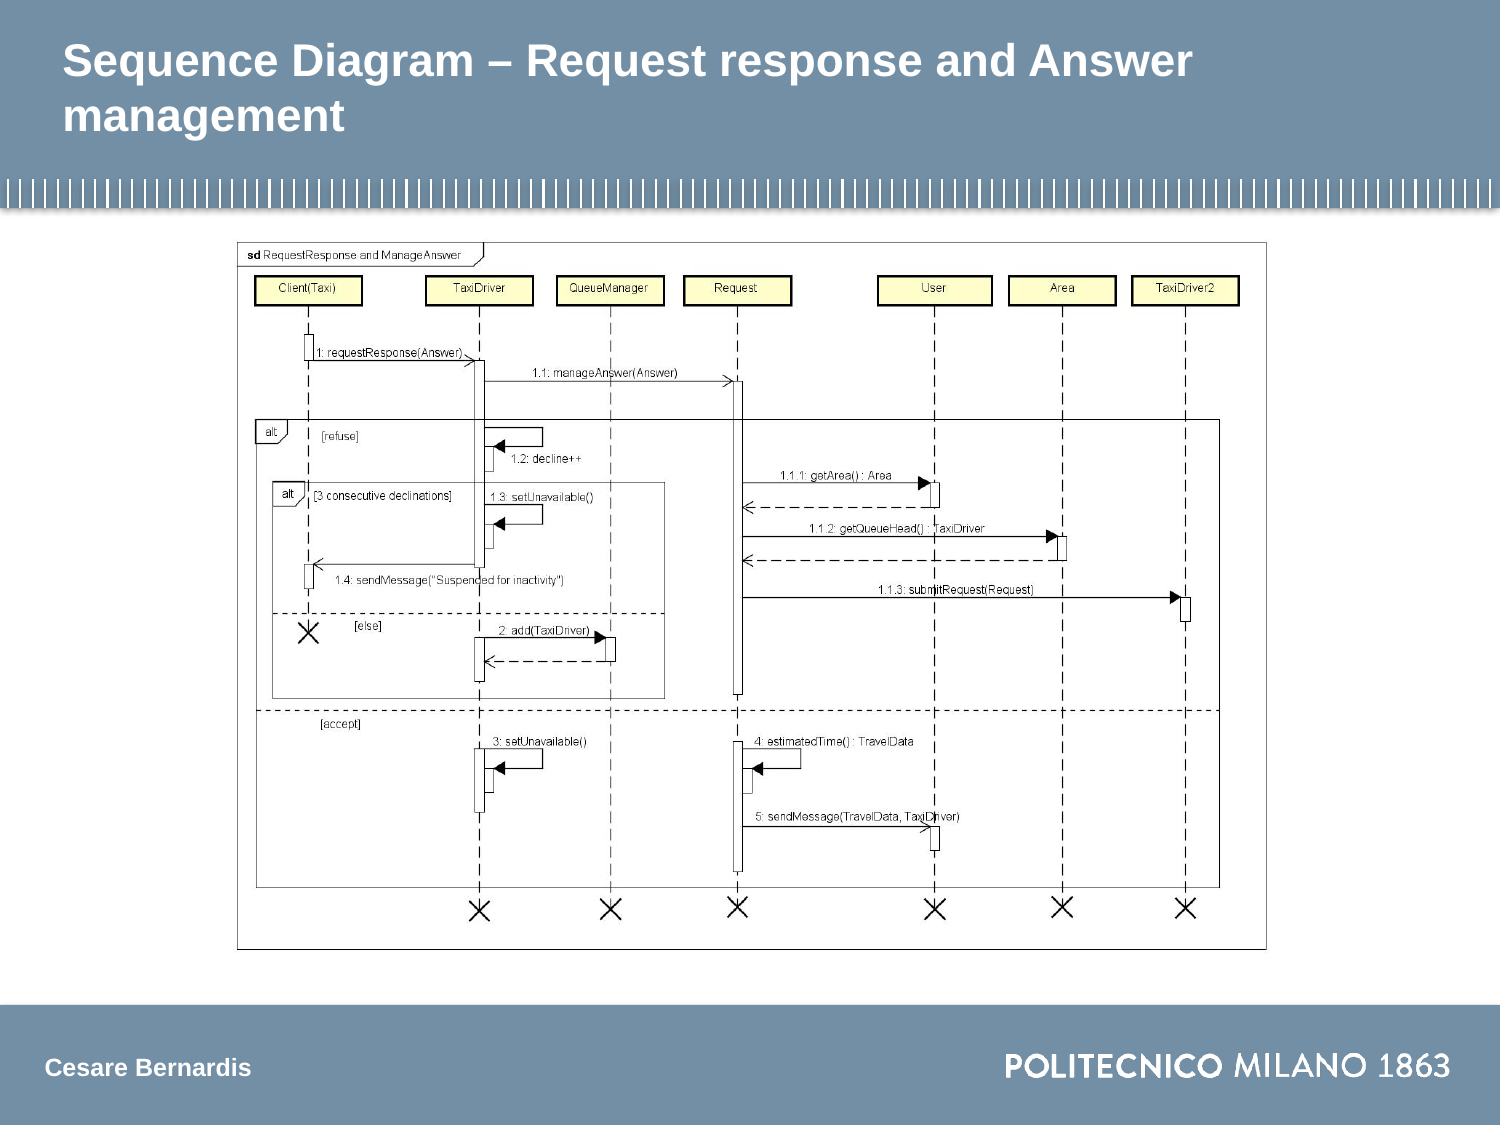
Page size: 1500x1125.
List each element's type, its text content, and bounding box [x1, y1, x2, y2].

picture [999, 1041, 1456, 1089]
title Sequence Diagram – Request response and Answer management [47, 22, 1455, 161]
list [227, 231, 1275, 960]
